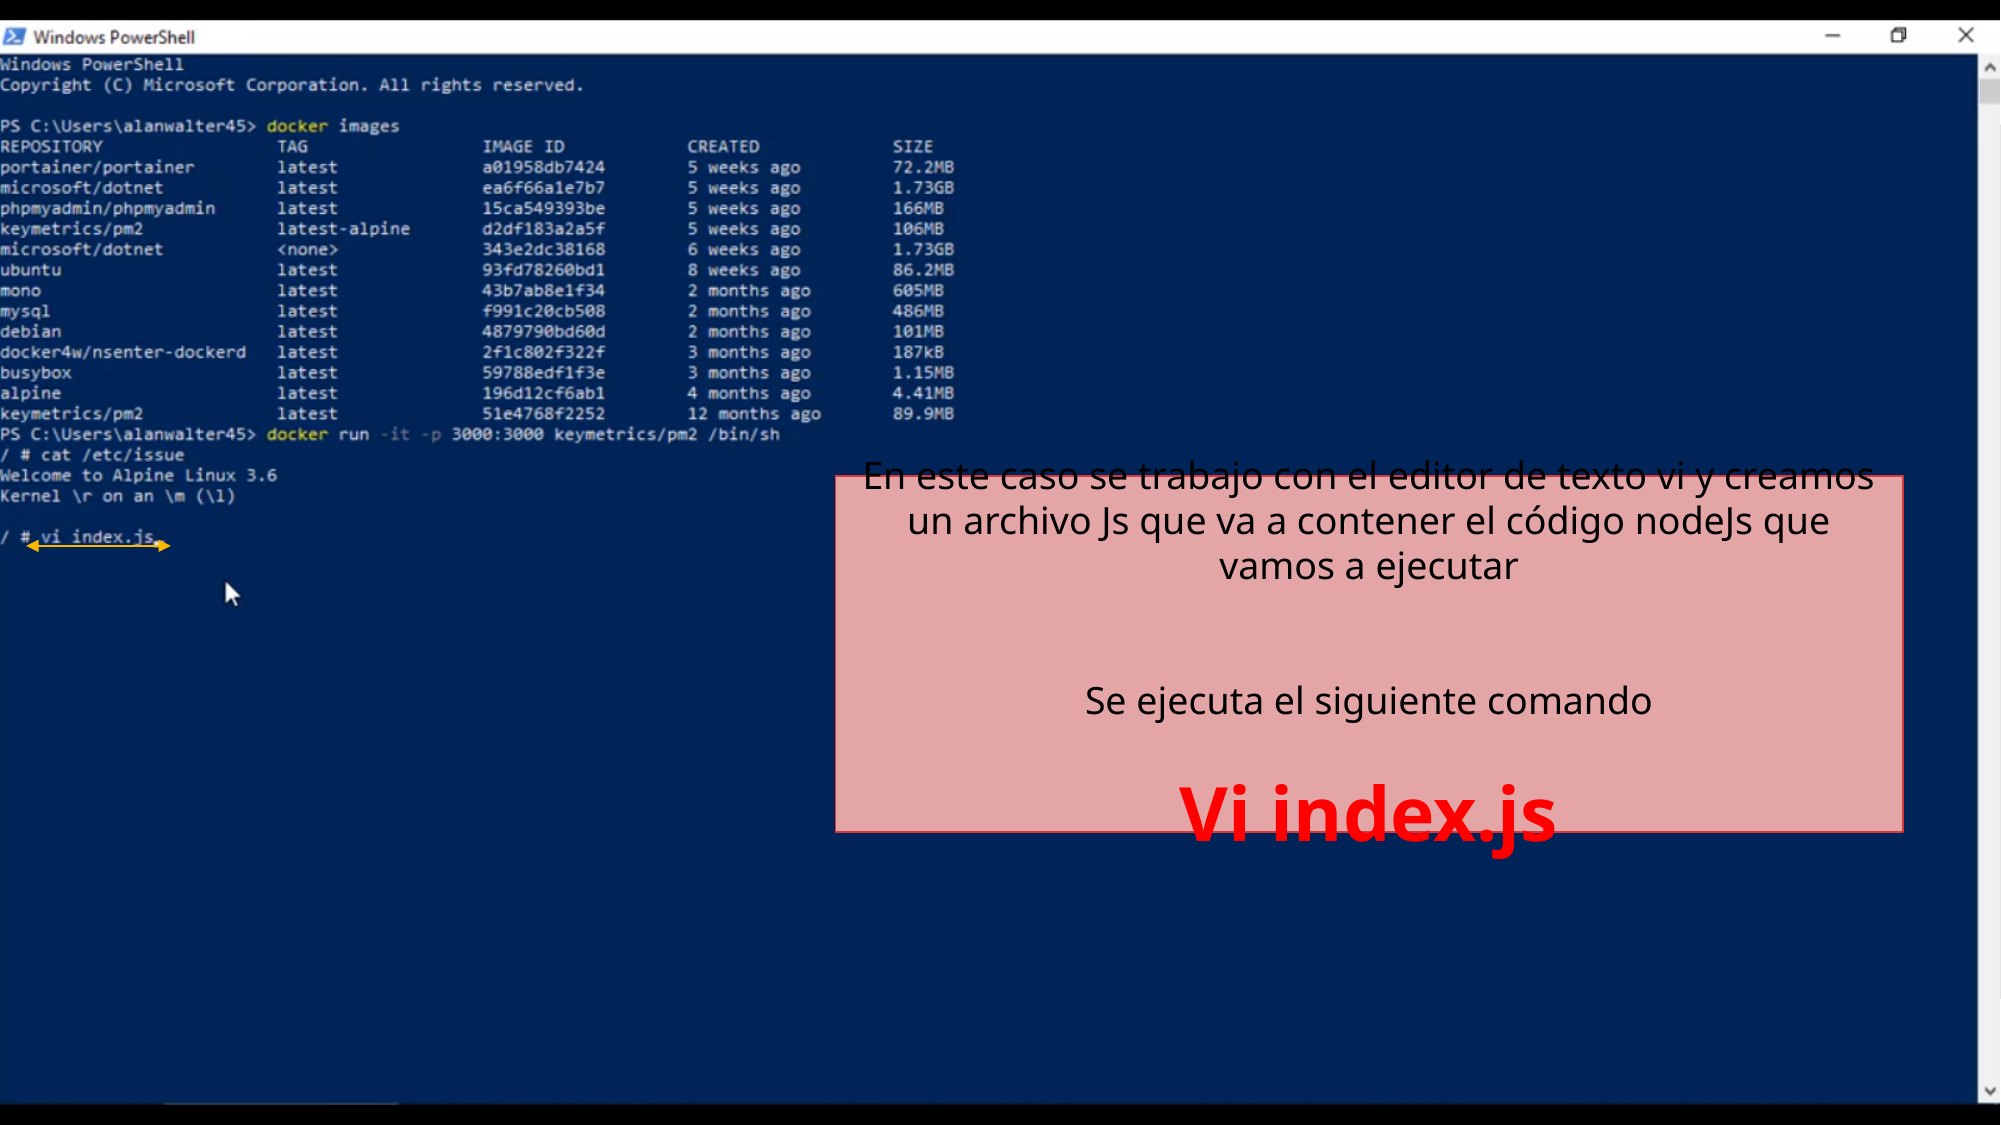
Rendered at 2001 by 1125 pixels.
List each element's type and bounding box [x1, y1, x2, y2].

list [0, 0, 2000, 1125]
